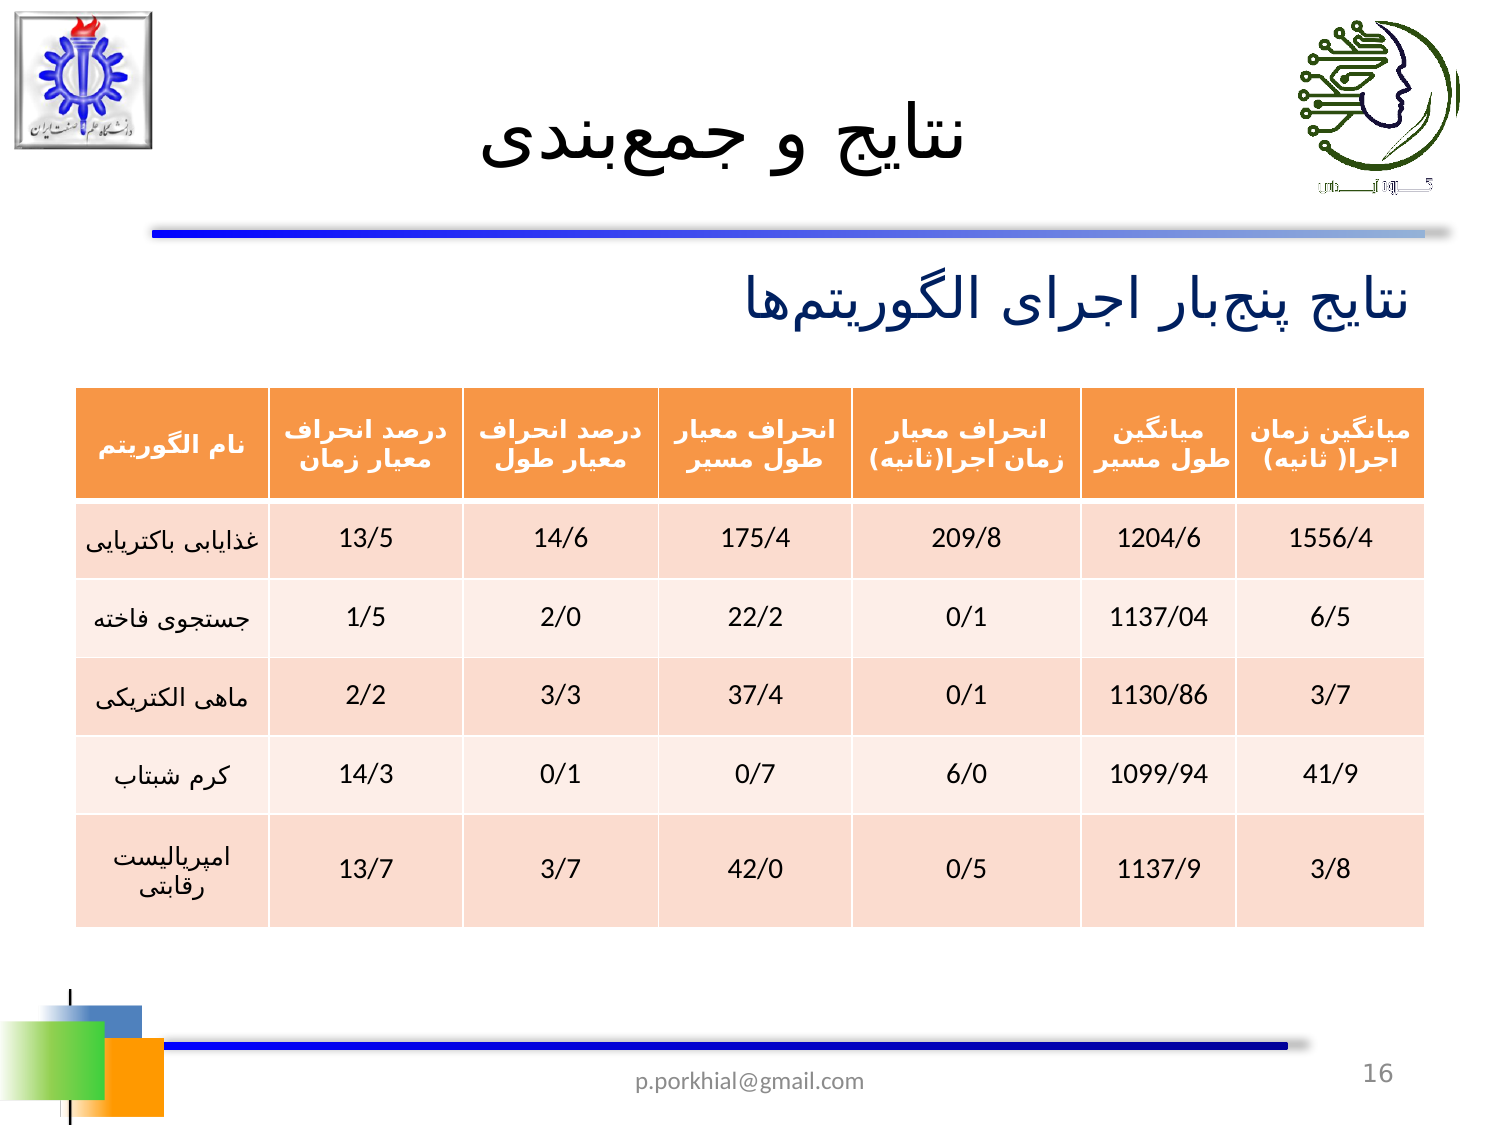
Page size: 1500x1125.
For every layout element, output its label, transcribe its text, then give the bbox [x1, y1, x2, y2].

table_cell کرم شبتاب [76, 737, 268, 813]
table_cell 209/8 [853, 504, 1080, 578]
list نتایج پنج‌بار اجرای الگوریتم‌ها [723, 254, 1427, 355]
table_cell 0/5 [853, 815, 1080, 927]
table_cell 1204/6 [1082, 504, 1235, 578]
table_cell 14/3 [270, 737, 462, 813]
footer p.porkhial@gmail.com [512, 1050, 988, 1110]
picture [1292, 16, 1468, 200]
table_cell 37/4 [659, 658, 851, 735]
table_header انحراف معیار طول مسیر [659, 388, 851, 498]
table_cell 42/0 [659, 815, 851, 927]
table_header نام الگوریتم [76, 388, 268, 498]
table_cell 22/2 [659, 580, 851, 657]
picture [12, 10, 153, 150]
table_header درصد انحراف معیار زمان [270, 388, 462, 498]
table_cell 3/7 [1237, 658, 1424, 735]
table_cell 13/5 [270, 504, 462, 578]
table_header درصد انحراف معیار طول [464, 388, 658, 498]
table_cell 0/1 [464, 737, 658, 813]
slide_number 16 [1074, 1042, 1425, 1103]
table_cell 0/7 [659, 737, 851, 813]
table_cell غذایابی باکتریایی [76, 504, 268, 578]
table_cell 0/1 [853, 580, 1080, 657]
table_cell 3/7 [464, 815, 658, 927]
table_cell 2/0 [464, 580, 658, 657]
table_cell 1137/9 [1082, 815, 1235, 927]
table_header میانگین طول مسیر [1082, 388, 1235, 498]
table_cell 1/5 [270, 580, 462, 657]
table_cell ماهی الکتریکی [76, 658, 268, 735]
table_cell 1130/86 [1082, 658, 1235, 735]
table_cell 175/4 [659, 504, 851, 578]
table_header انحراف معیار زمان اجرا(ثانیه) [853, 388, 1080, 498]
table_cell 0/1 [853, 658, 1080, 735]
table_cell 1099/94 [1082, 737, 1235, 813]
table_cell 14/6 [464, 504, 658, 578]
table_cell 3/3 [464, 658, 658, 735]
table_cell 2/2 [270, 658, 462, 735]
table_header میانگین زمان اجرا( ثانیه) [1237, 388, 1424, 498]
table_cell 13/7 [270, 815, 462, 927]
title نتایج و جمع‌بندی [399, 34, 1049, 222]
table_cell 3/8 [1237, 815, 1424, 927]
table_cell جستجوی فاخته [76, 580, 268, 657]
table_cell 6/5 [1237, 580, 1424, 657]
table_cell امپریالیست رقابتی [76, 815, 268, 927]
table_cell 1137/04 [1082, 580, 1235, 657]
table_cell 41/9 [1237, 737, 1424, 813]
table_cell 6/0 [853, 737, 1080, 813]
table_cell 1556/4 [1237, 504, 1424, 578]
picture [0, 987, 164, 1125]
